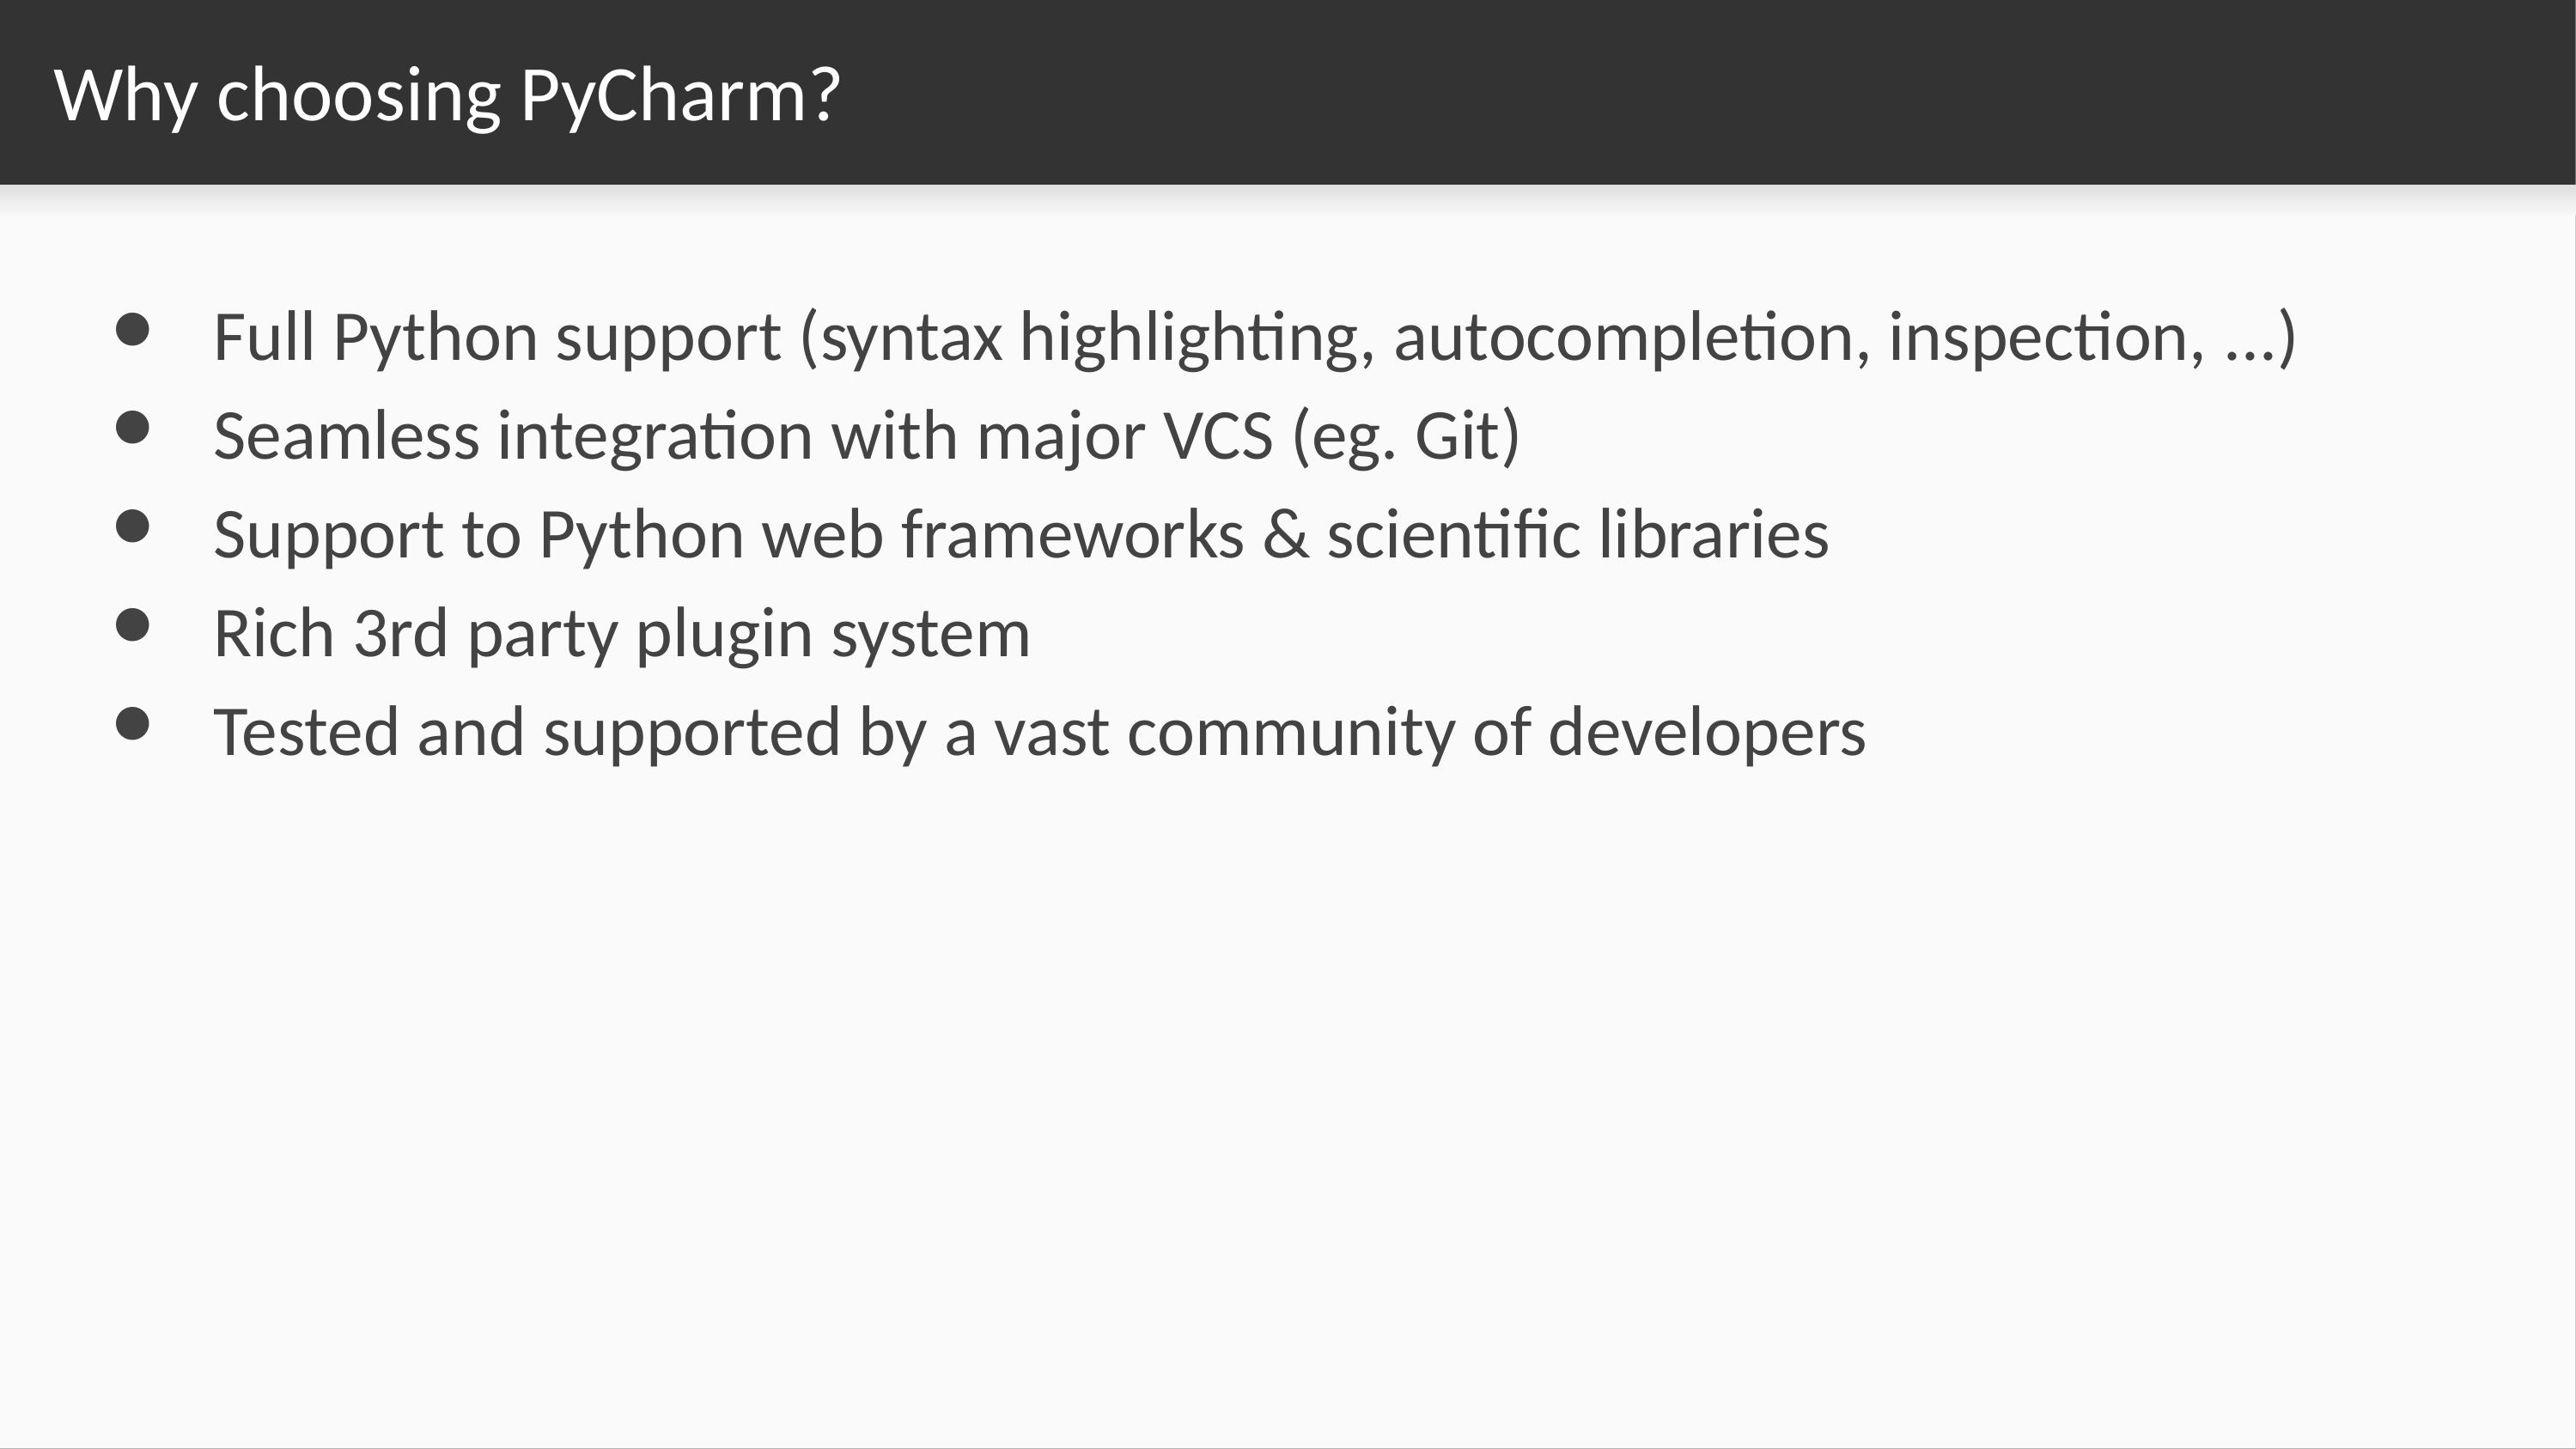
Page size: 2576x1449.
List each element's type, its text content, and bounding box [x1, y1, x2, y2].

title Why choosing PyCharm? [27, 4, 2514, 174]
list Full Python support (syntax highlighting, autocompletion, inspection, ...) Seamless integration with major VCS (eg. Git) Support to Python web frameworks & scientific libraries Rich 3rd party plugin system Tested and supported by a vast community of developers [58, 250, 2489, 1384]
